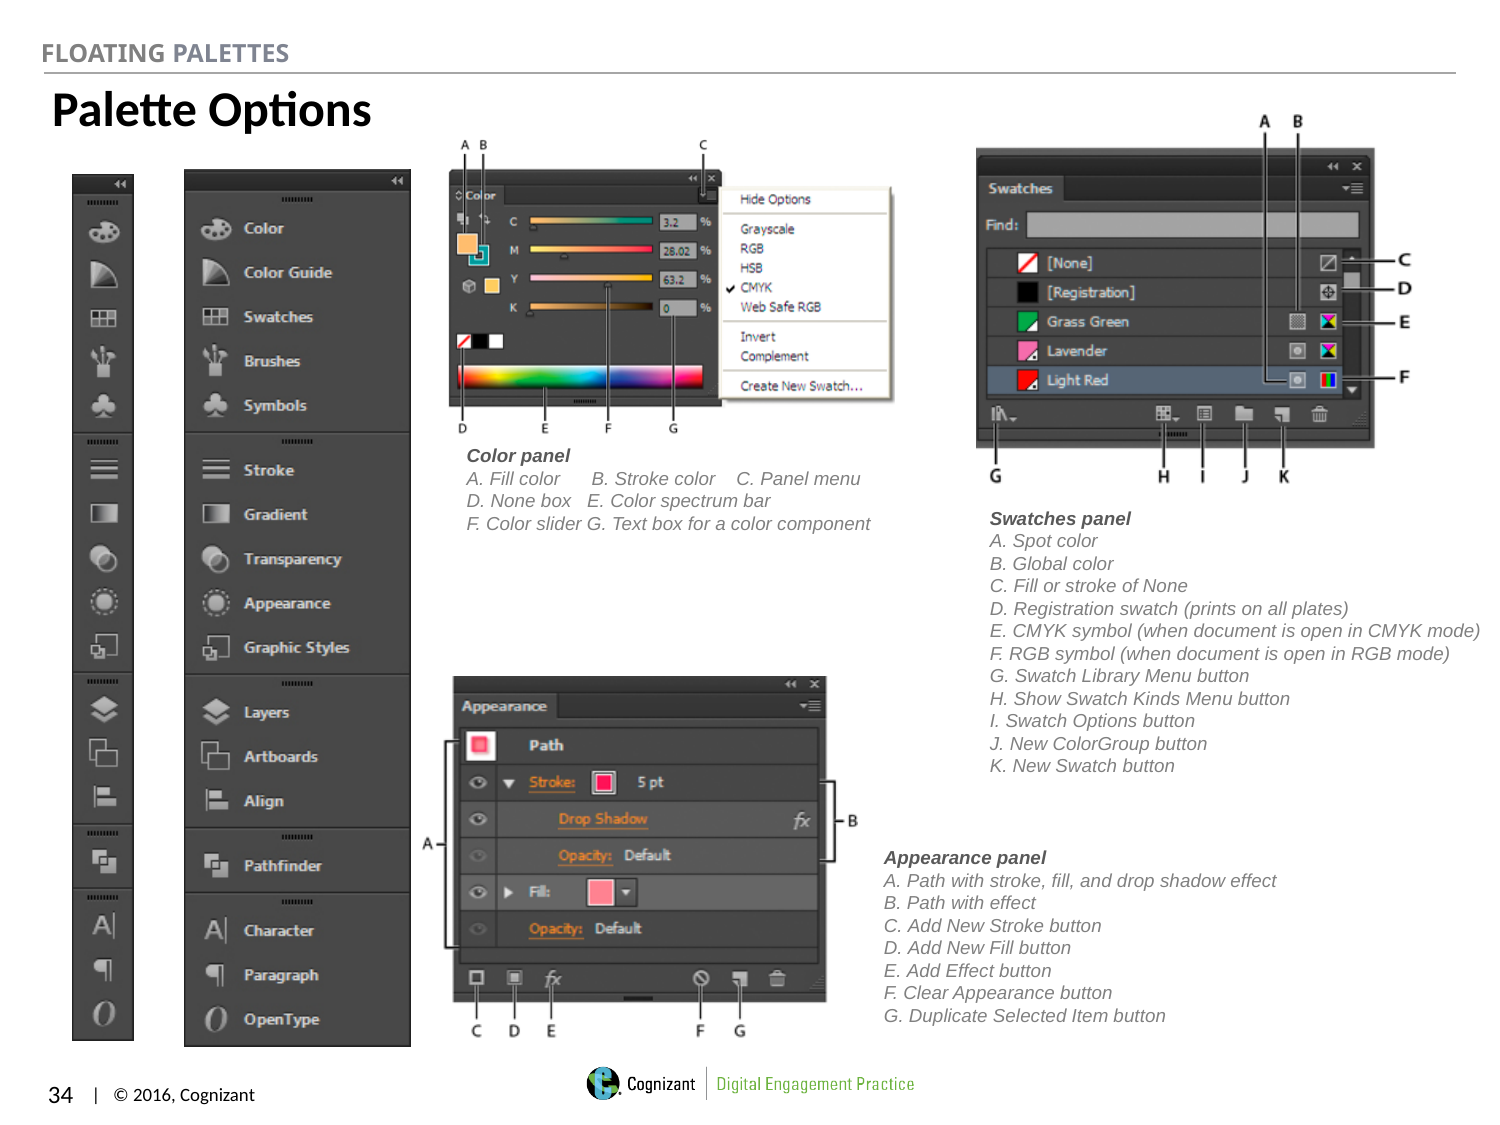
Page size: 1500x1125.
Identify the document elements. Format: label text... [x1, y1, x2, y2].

picture [422, 675, 859, 1042]
picture [976, 113, 1413, 489]
picture [184, 169, 411, 1047]
picture [576, 1056, 924, 1110]
text_box Swatches panel A. Spot color B. Global color C. Fill or stroke of None D. Registration swatch (prints on all plates) E. CMYK symbol (when document is open in CMYK mode) F. RGB symbol (when document is open in RGB mode) G. Swatch Library Menu button H. Show Swatch Kinds Menu button I. Swatch Options button J. New ColorGroup button K. New Swatch button [974, 499, 1500, 784]
picture [448, 138, 895, 437]
picture [72, 174, 134, 1041]
text_box Color panel A. Fill color B. Stroke color C. Panel menu D. None box E. Color spectrum bar F. Color slider G. Text box for a color component [451, 445, 886, 542]
text_box Appearance panel A. Path with stroke, fill, and drop shadow effect B. Path with effect C. Add New Stroke button D. Add New Fill button E. Add Effect button F. Clear Appearance button G. Duplicate Selected Item button [869, 838, 1292, 1034]
text_box Palette Options [37, 78, 1445, 145]
